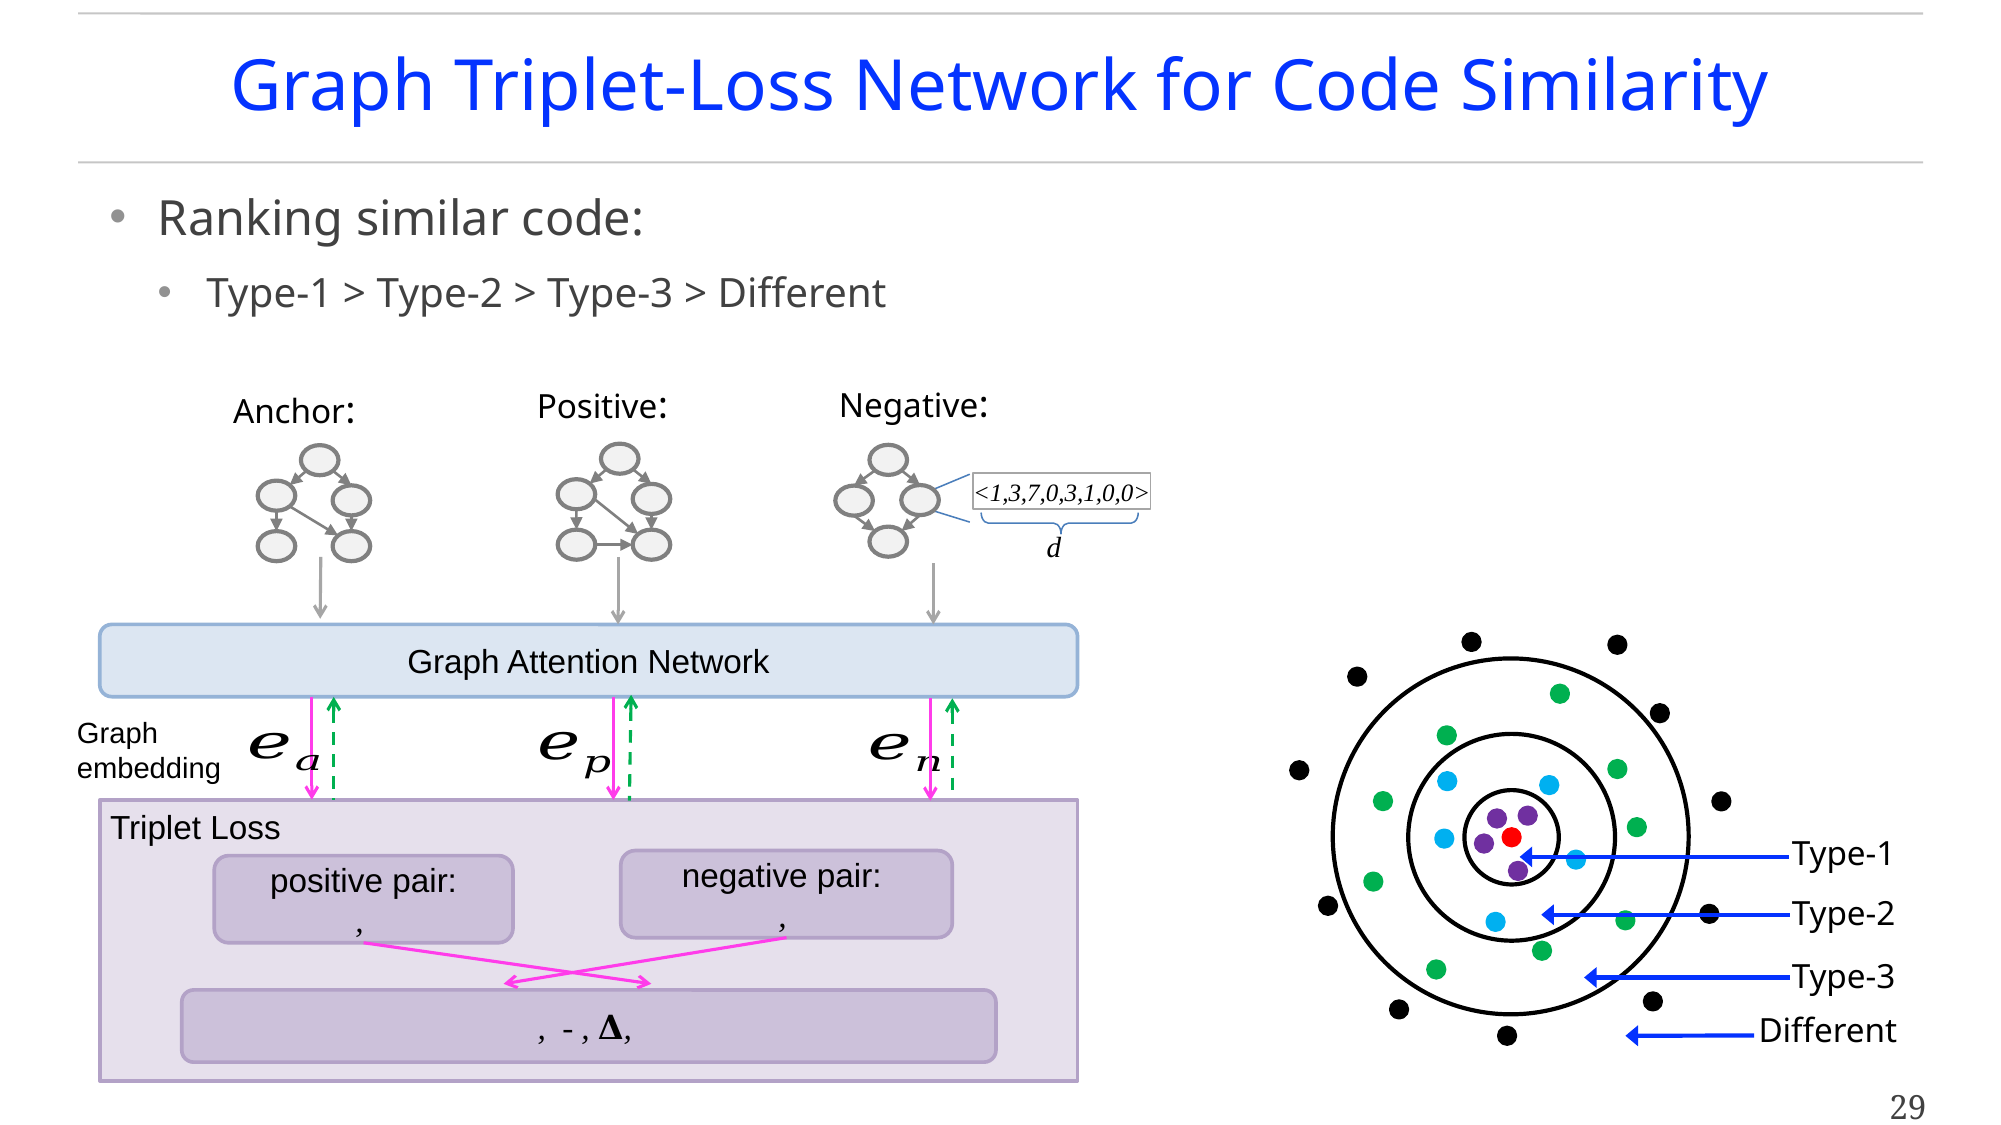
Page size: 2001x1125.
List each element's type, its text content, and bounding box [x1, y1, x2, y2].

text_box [503, 937, 787, 985]
title Graph Triplet-Loss Network for Code Similarity [77, 19, 1923, 157]
text_box Triplet Loss [95, 799, 315, 854]
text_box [257, 444, 371, 562]
slide_number 29 [1871, 1078, 1945, 1124]
text_box Graph Attention Network [99, 624, 1078, 697]
text_box [99, 800, 1078, 1081]
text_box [1290, 633, 1938, 1060]
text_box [363, 942, 652, 985]
list Ranking similar code: Type-1 > Type-2 > Type-3 > Different [100, 177, 1093, 326]
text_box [834, 444, 1151, 572]
text_box Graph embedding [62, 706, 247, 792]
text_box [557, 443, 671, 560]
